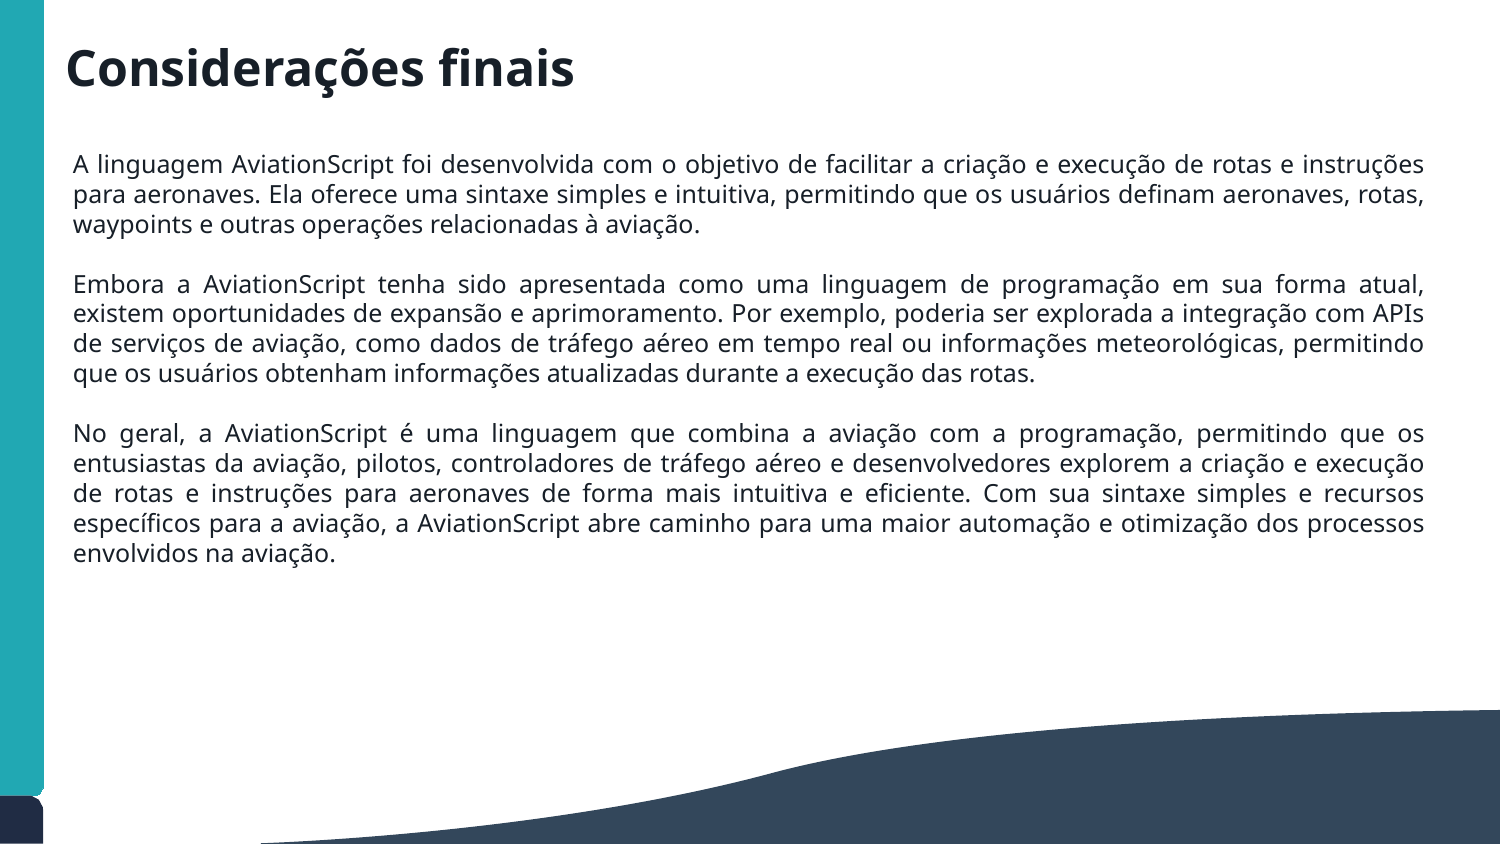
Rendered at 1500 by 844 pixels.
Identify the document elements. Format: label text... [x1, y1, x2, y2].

text_box [260, 709, 1500, 844]
text_box Considerações finais [57, 0, 1230, 133]
text_box A linguagem AviationScript foi desenvolvida com o objetivo de facilitar a criação e execução de rotas e instruções para aeronaves. Ela oferece uma sintaxe simples e intuitiva, permitindo que os usuários definam aeronaves, rotas, waypoints e outras operações relacionadas à aviação. Embora a AviationScript tenha sido apresentada como uma linguagem de programação em sua forma atual, existem oportunidades de expansão e aprimoramento. Por exemplo, poderia ser explorada a integração com APIs de serviços de aviação, como dados de tráfego aéreo em tempo real ou informações meteorológicas, permitindo que os usuários obtenham informações atualizadas durante a execução das rotas. No geral, a AviationScript é uma linguagem que combina a aviação com a programação, permitindo que os entusiastas da aviação, pilotos, controladores de tráfego aéreo e desenvolvedores explorem a criação e execução de rotas e instruções para aeronaves de forma mais intuitiva e eficiente. Com sua sintaxe simples e recursos específicos para a aviação, a AviationScript abre caminho para uma maior automação e otimização dos processos envolvidos na aviação. [57, 133, 1442, 583]
text_box [0, 0, 44, 796]
text_box [0, 795, 44, 844]
